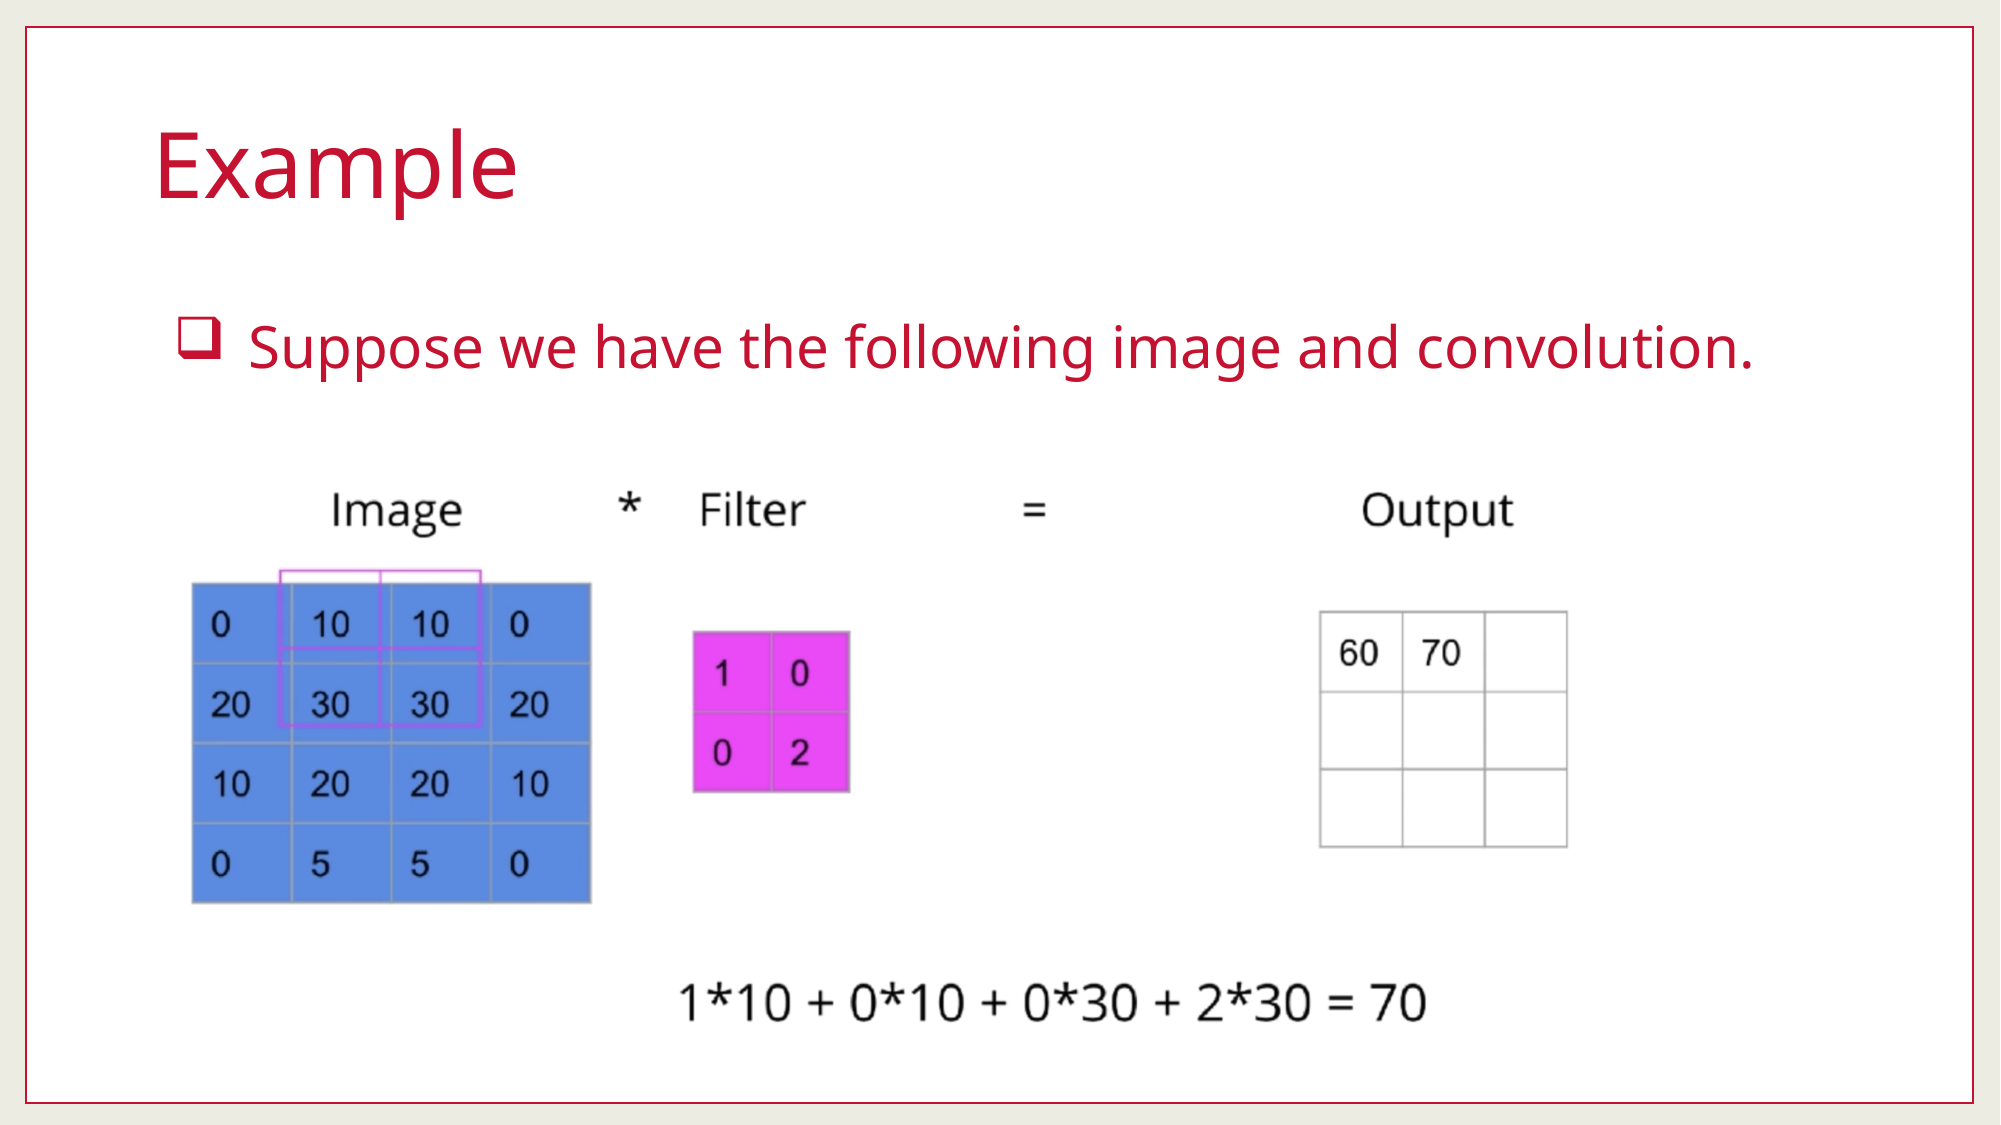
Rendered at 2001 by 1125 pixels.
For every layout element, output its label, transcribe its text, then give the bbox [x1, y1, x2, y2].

list Suppose we have the following image and convolution. [158, 310, 1976, 1125]
title Example [137, 59, 1863, 278]
picture [158, 447, 1659, 1066]
